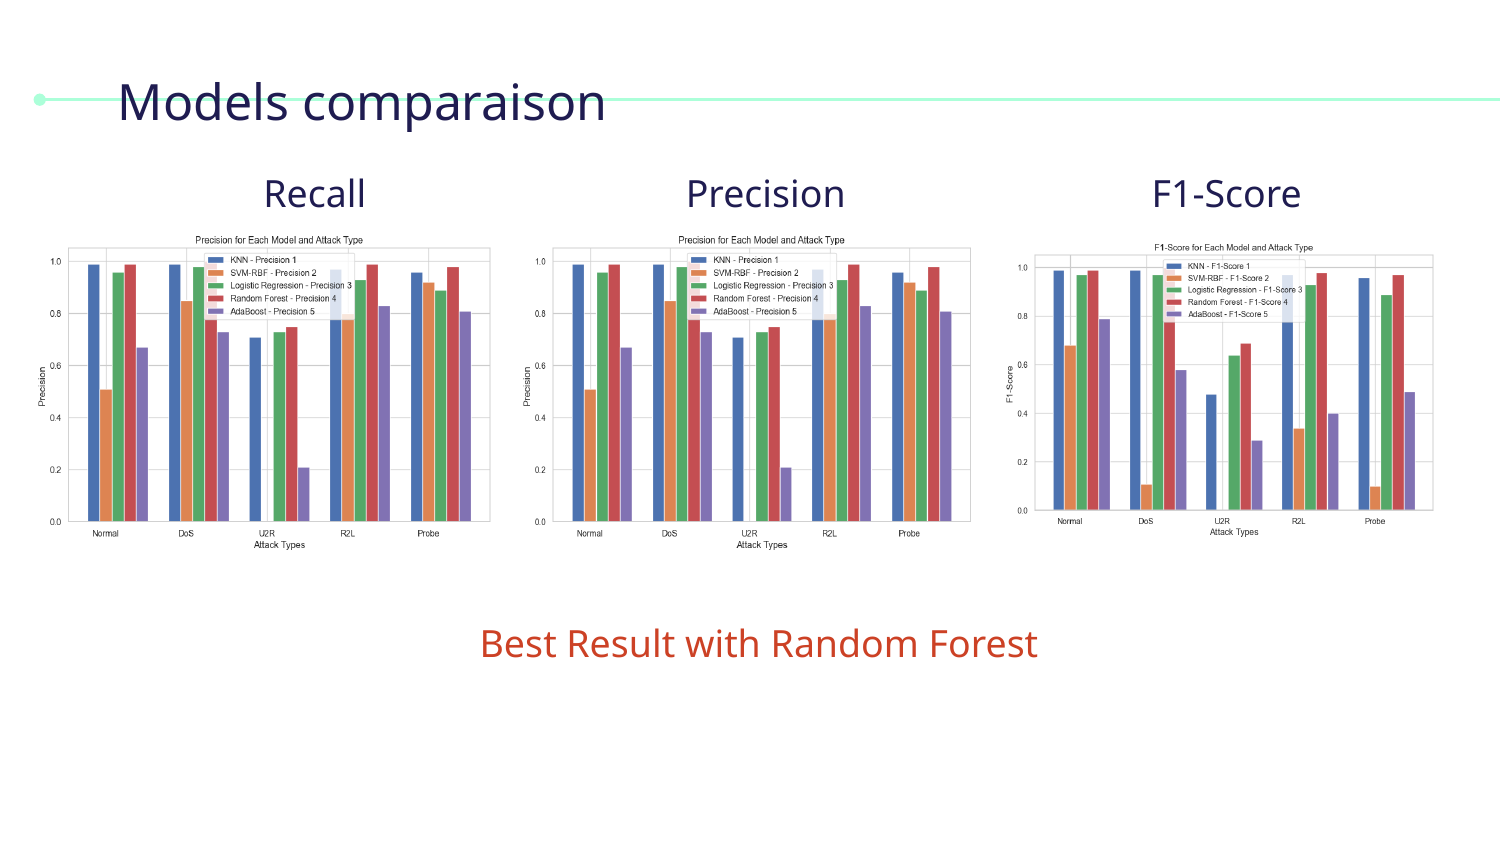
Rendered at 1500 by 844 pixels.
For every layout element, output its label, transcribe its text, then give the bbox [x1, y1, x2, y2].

title Precision [614, 176, 918, 228]
title Models comparaison [102, 55, 1101, 144]
title Recall [118, 176, 511, 228]
title F1-Score [1075, 176, 1379, 228]
picture [33, 230, 518, 555]
text_box Best Result with Random Forest [464, 605, 1079, 680]
picture [519, 230, 1457, 555]
